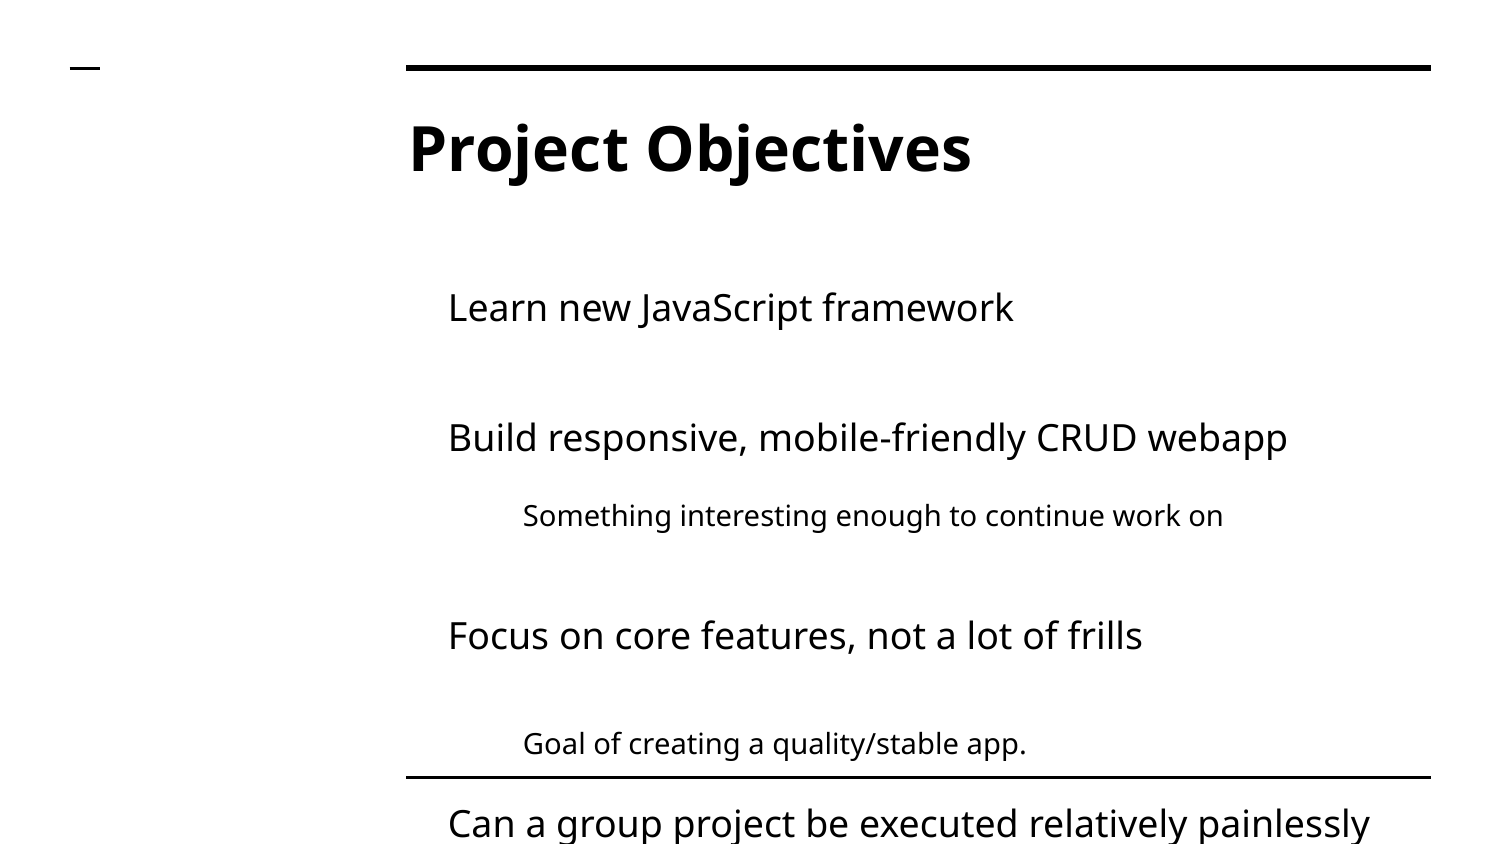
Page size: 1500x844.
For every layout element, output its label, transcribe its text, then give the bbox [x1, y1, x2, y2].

title Project Objectives [393, 94, 1431, 199]
list Learn new JavaScript framework Build responsive, mobile-friendly CRUD webapp Something interesting enough to continue work on Focus on core features, not a lot of frills Goal of creating a quality/stable app. Can a group project be executed relatively painlessly and with mutual respect? [395, 261, 1433, 755]
